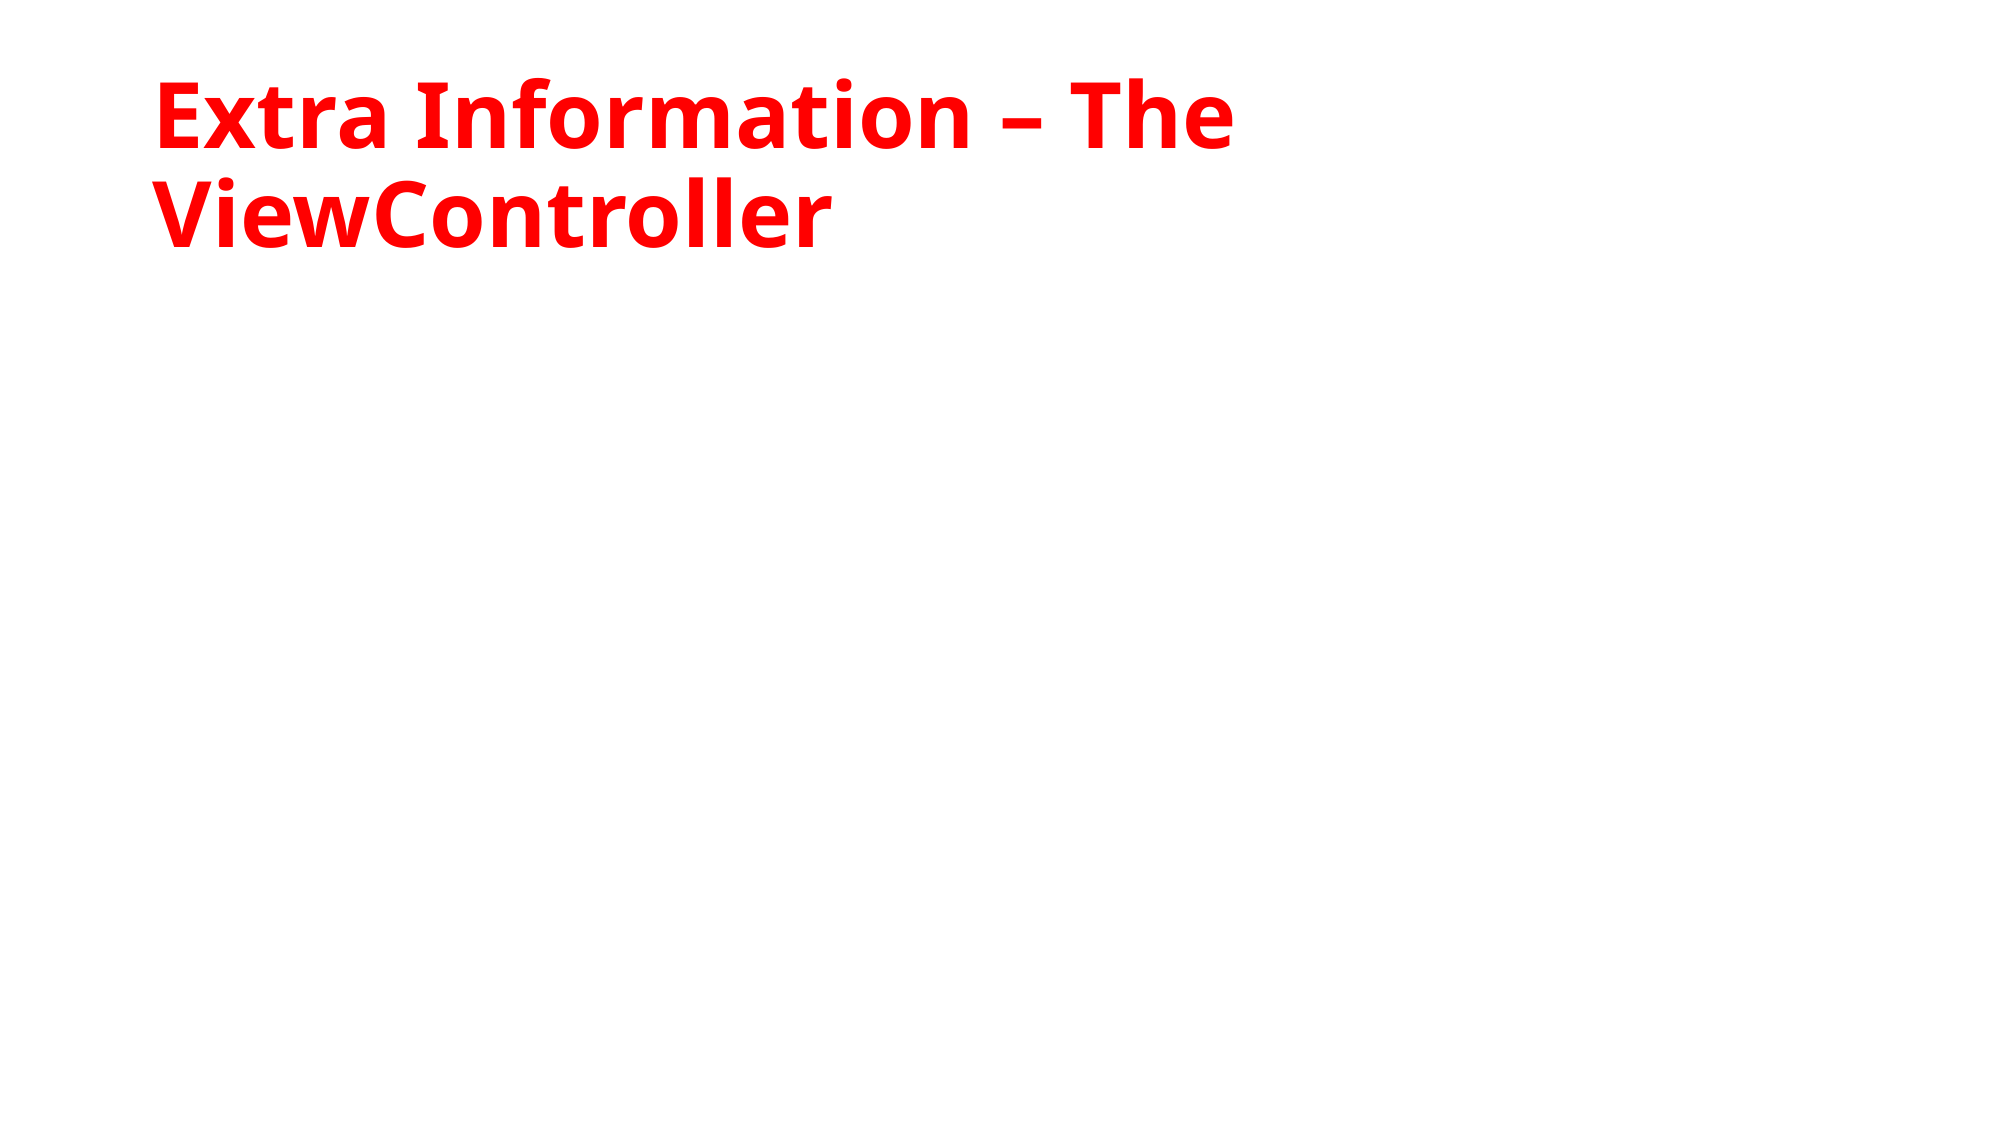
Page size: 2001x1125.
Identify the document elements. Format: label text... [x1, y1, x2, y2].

title Extra Information – The ViewController [137, 59, 1863, 278]
